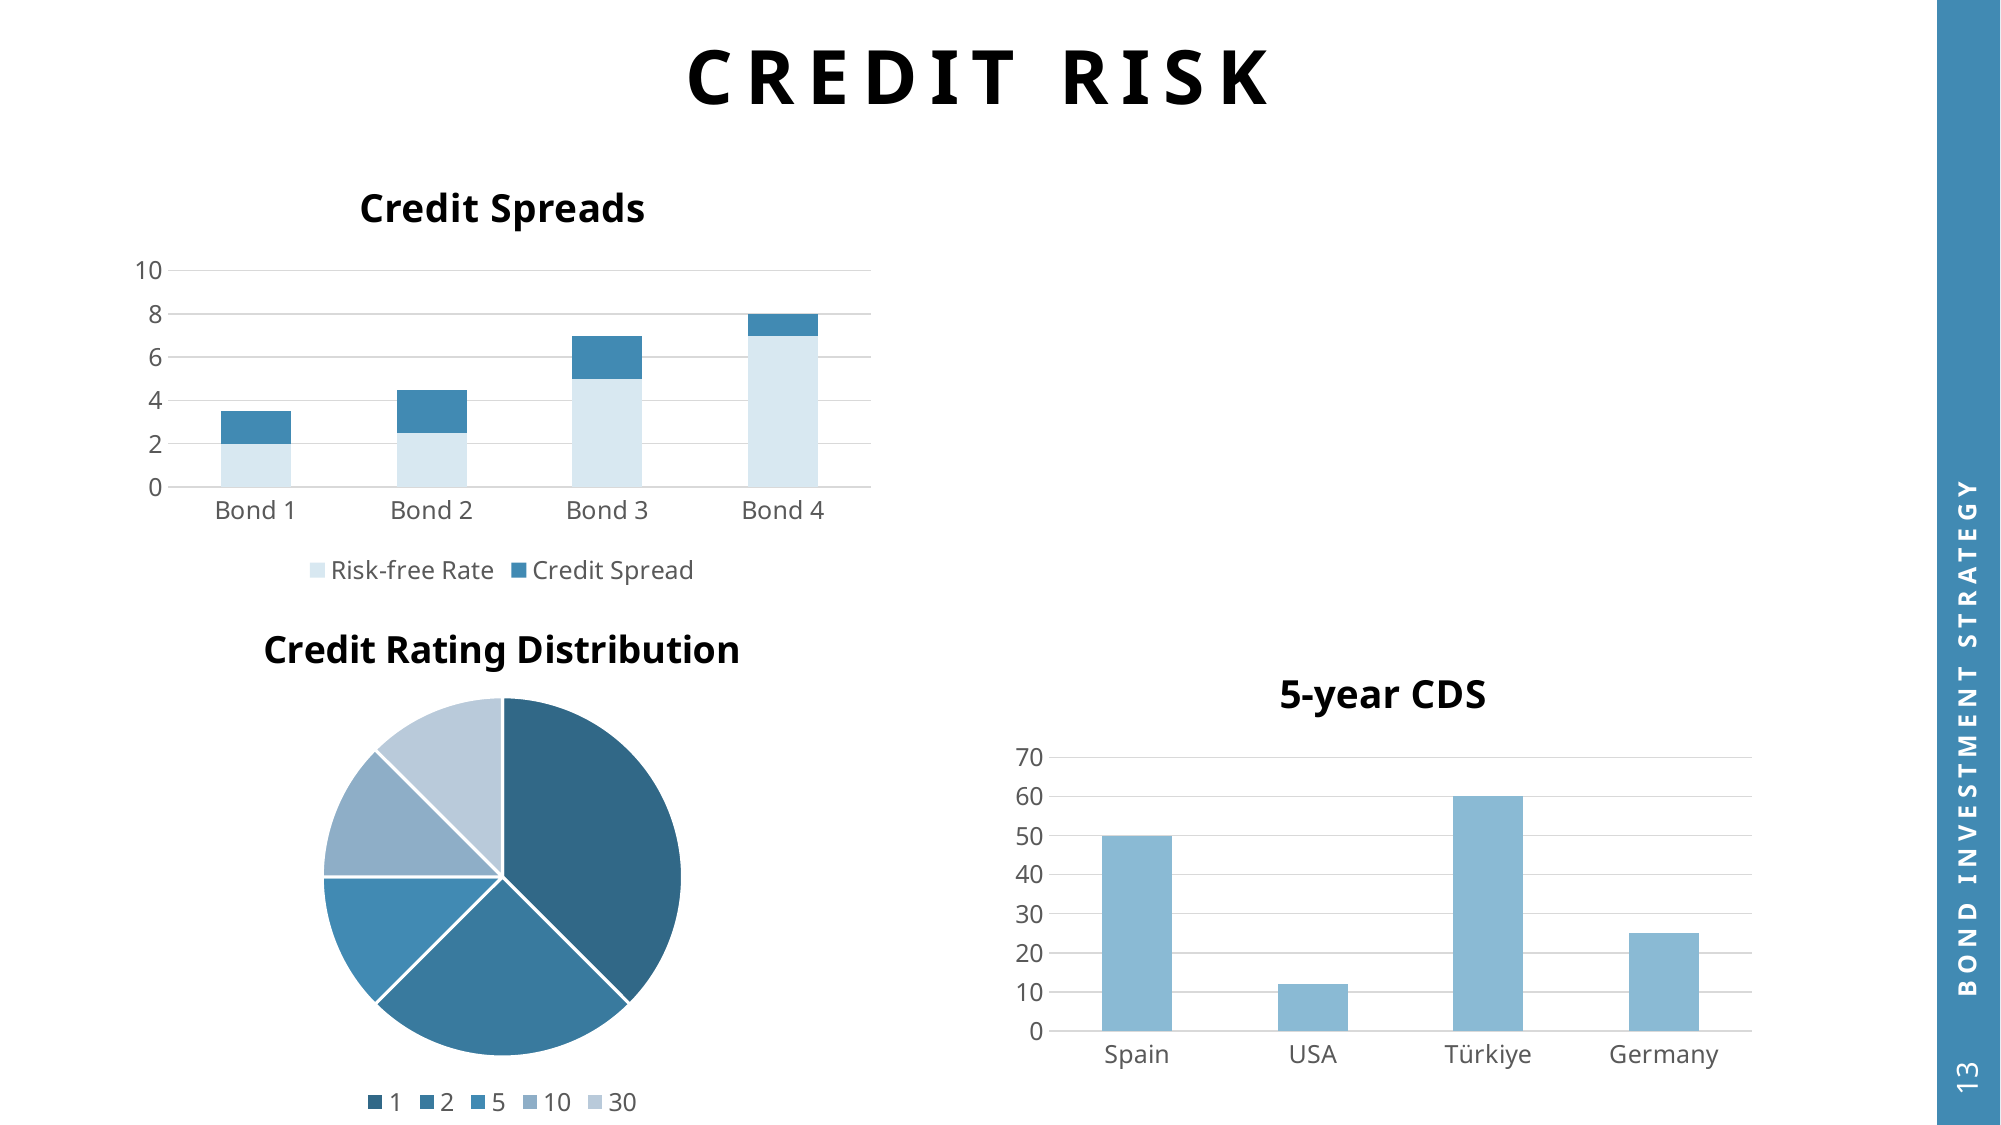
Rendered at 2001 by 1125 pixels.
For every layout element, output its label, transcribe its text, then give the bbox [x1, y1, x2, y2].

chart [999, 638, 1767, 1081]
chart [28, 151, 977, 1125]
slide_number 13 [1937, 1032, 2000, 1125]
footer Bond investment strategy [1937, 0, 2000, 1032]
title Credıt rısk [146, 26, 1807, 134]
